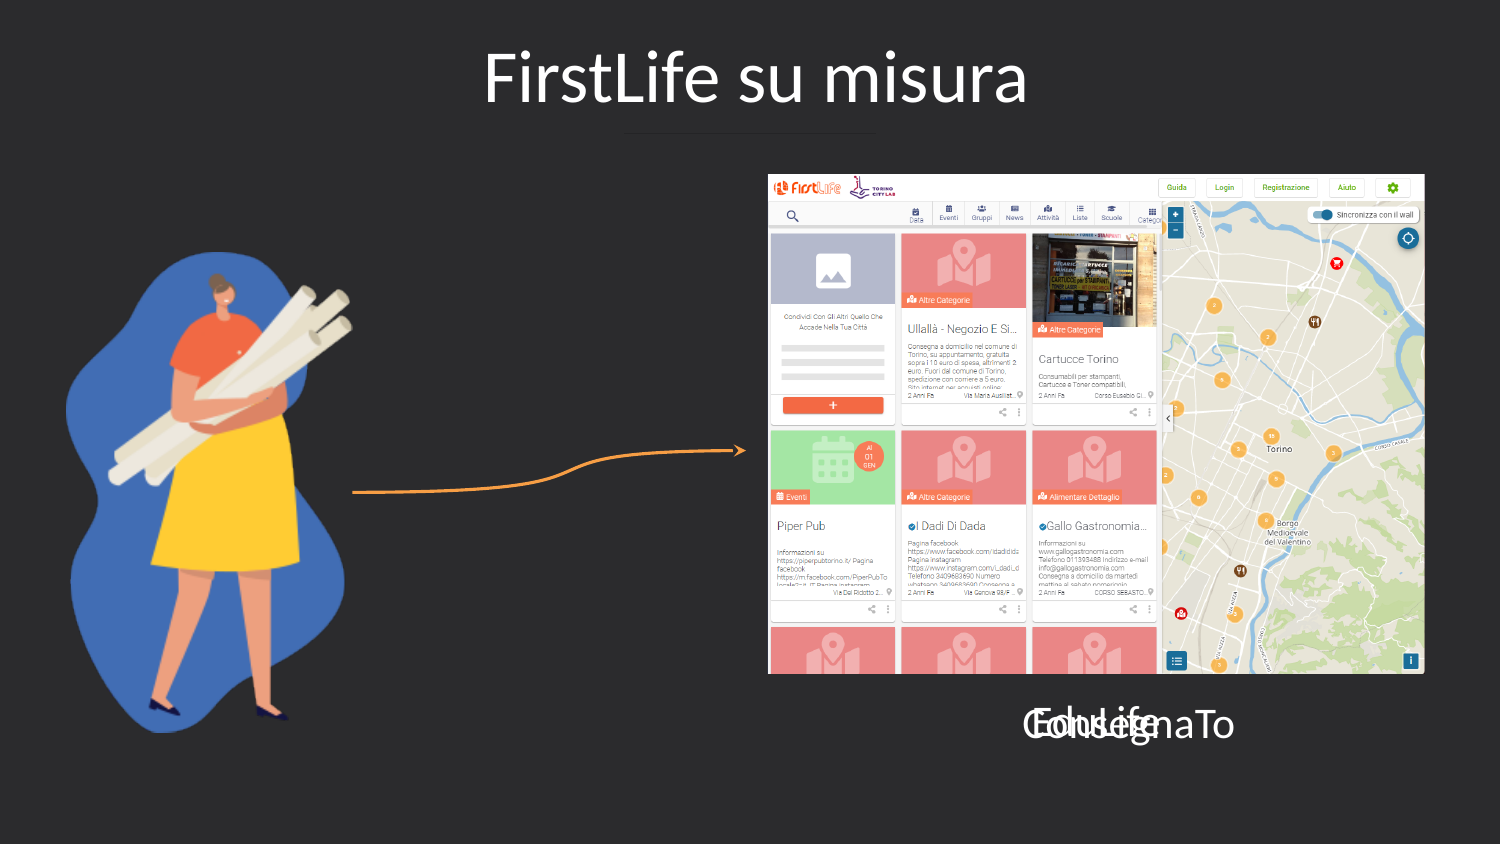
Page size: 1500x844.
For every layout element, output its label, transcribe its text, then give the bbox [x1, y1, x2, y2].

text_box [358, 450, 747, 493]
title FirstLife su misura [57, 43, 1456, 114]
picture [66, 252, 353, 733]
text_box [766, 174, 1425, 756]
